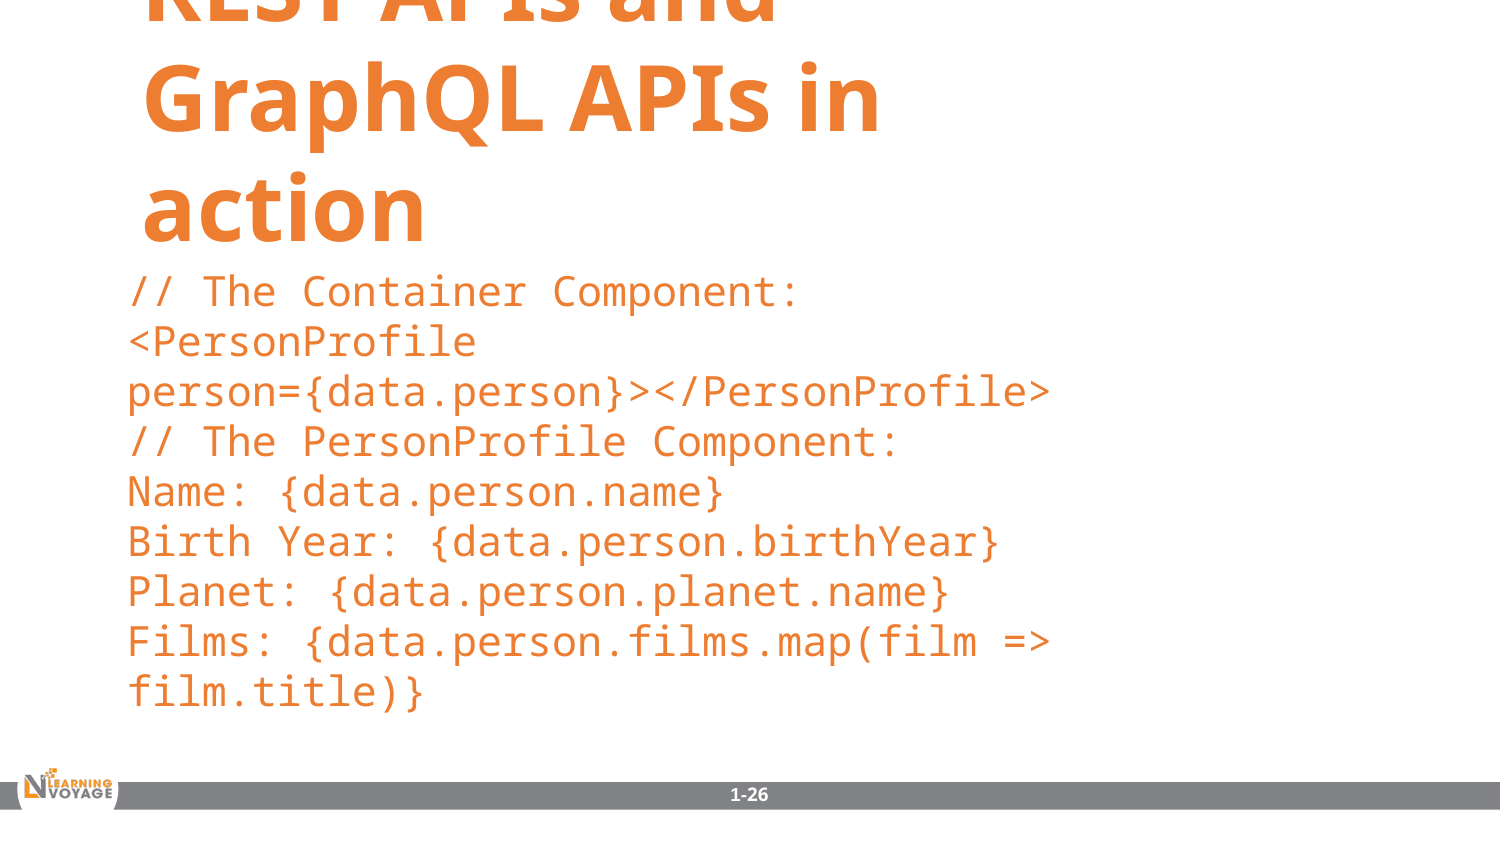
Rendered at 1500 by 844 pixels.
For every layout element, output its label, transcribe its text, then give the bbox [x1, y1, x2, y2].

picture [0, 706, 144, 844]
slide_number 1-26 [692, 770, 784, 821]
text_box REST APIs and GraphQL APIs in action [126, 37, 1231, 153]
text_box // The Container Component: <PersonProfile person={data.person}></PersonProfile> // The PersonProfile Component: Name: {data.person.name} Birth Year: {data.person.birthYear} Planet: {data.person.planet.name} Films: {data.person.films.map(film => film.title)} [126, 262, 1373, 715]
